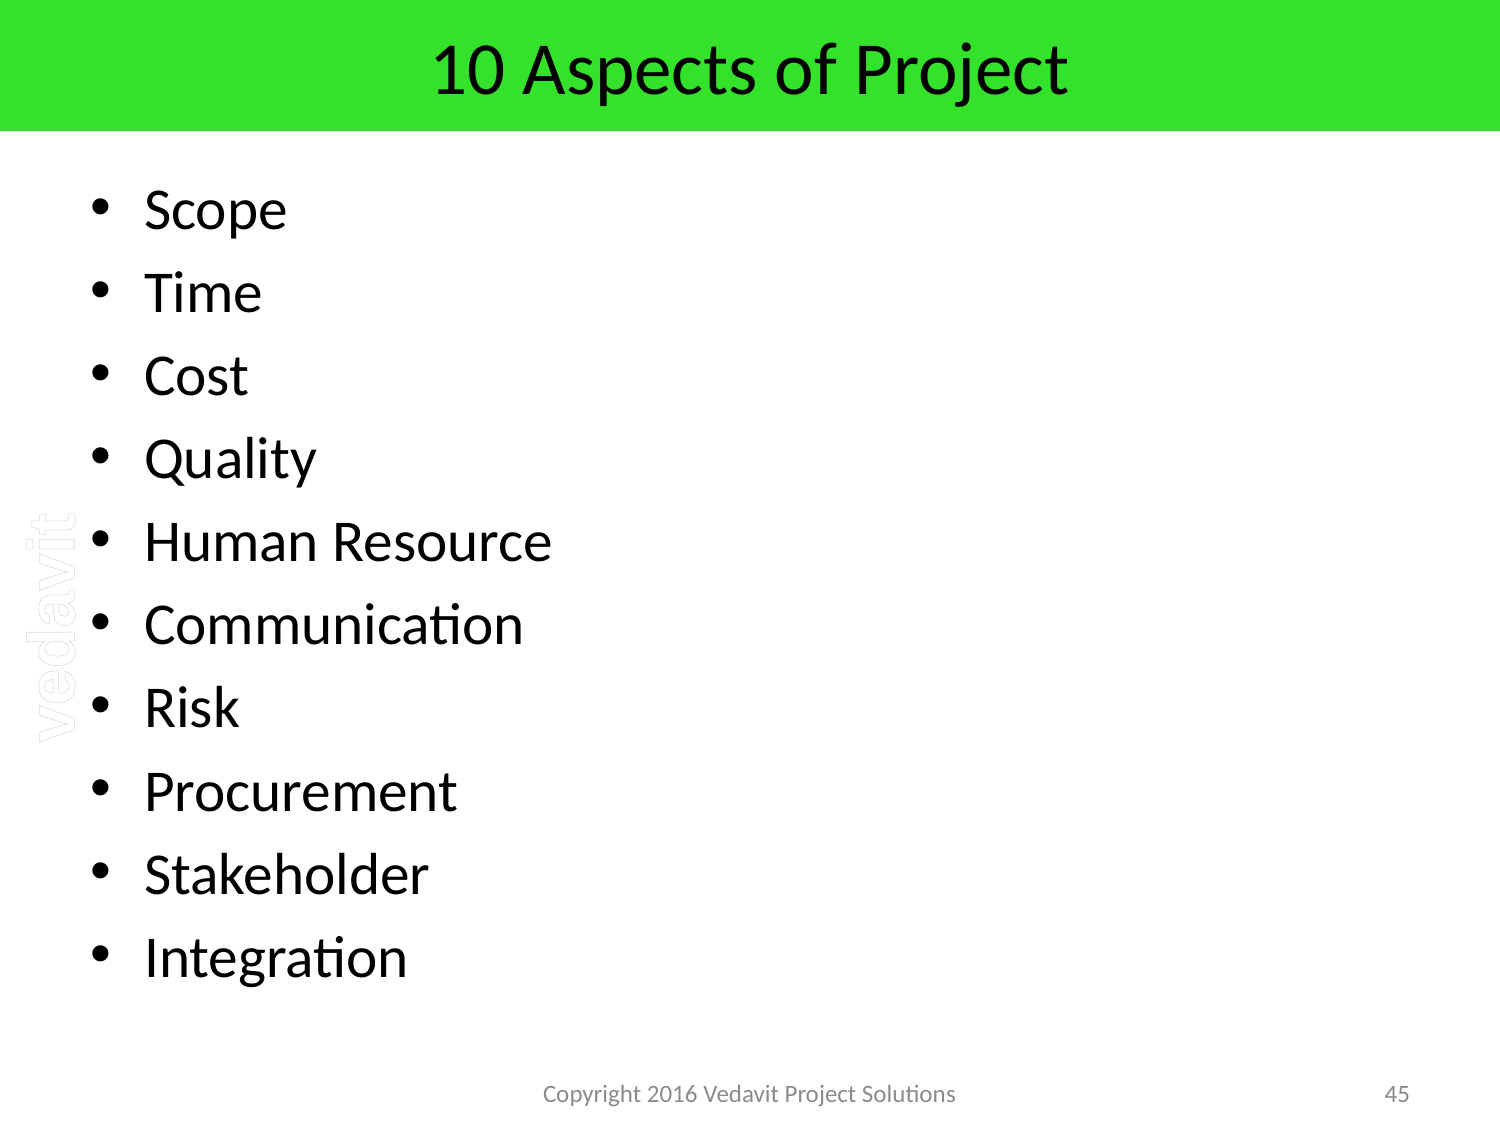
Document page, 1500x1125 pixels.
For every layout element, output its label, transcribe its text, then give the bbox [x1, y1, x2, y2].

footer Copyright 2016 Vedavit Project Solutions [512, 1062, 988, 1123]
list Scope Time Cost Quality Human Resource Communication Risk Procurement Stakeholder Integration [75, 162, 1425, 1000]
title 10 Aspects of Project [0, 0, 1500, 131]
slide_number 45 [1074, 1062, 1425, 1123]
